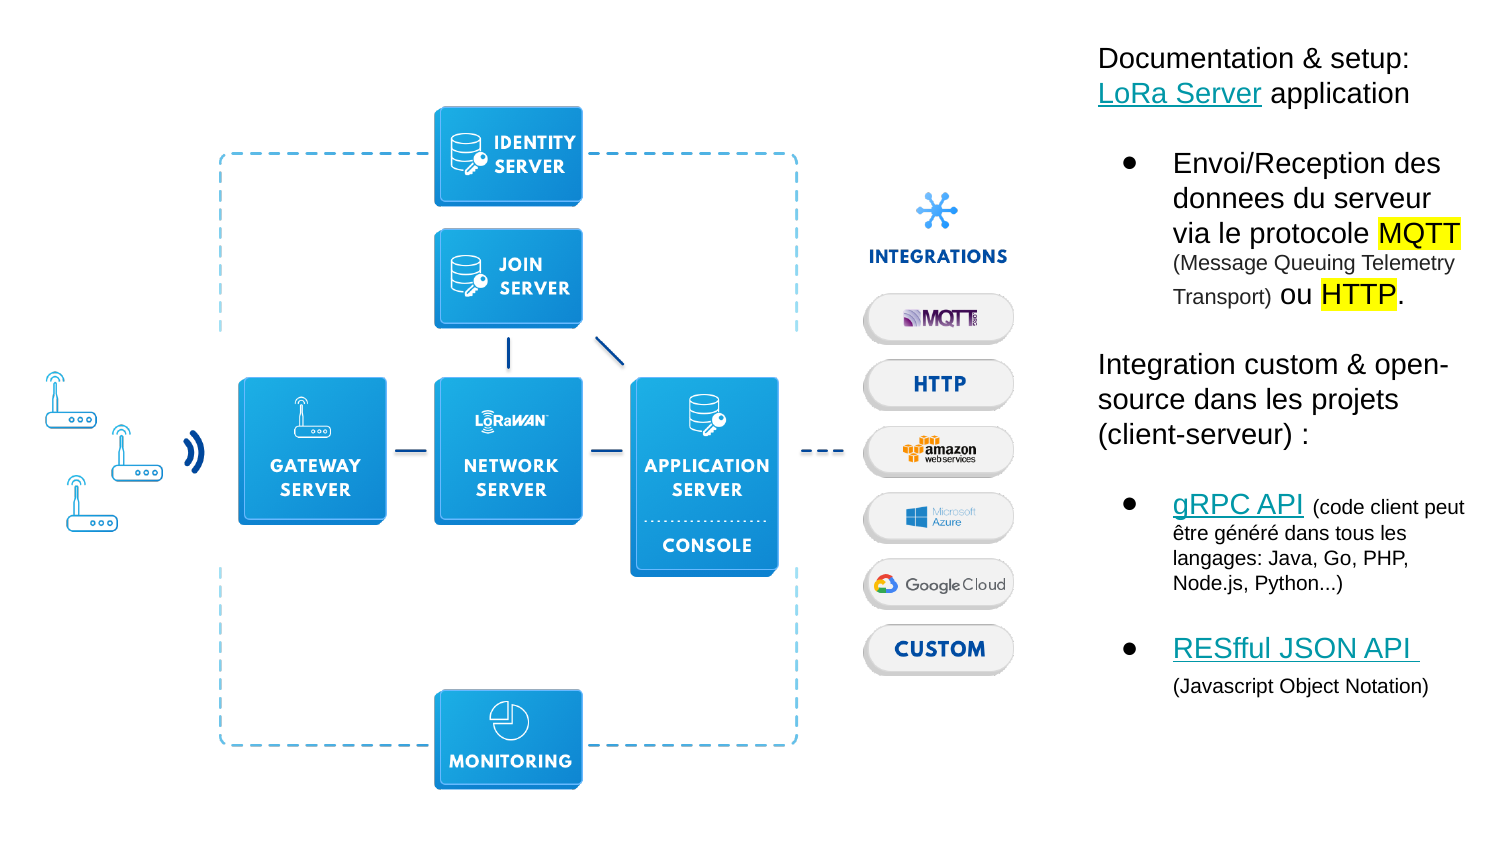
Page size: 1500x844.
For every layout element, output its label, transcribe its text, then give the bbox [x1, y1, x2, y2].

text_box Documentation & setup: LoRa Server application Envoi/Reception des donnees du serveur via le protocole MQTT (Message Queuing Telemetry Transport) ou HTTP. Integration custom & open-source dans les projets (client-serveur) : gRPC API (code client peut être généré dans tous les langages: Java, Go, PHP, Node.js, Python...) RESfful JSON API (Javascript Object Notation) [1082, 24, 1482, 797]
picture [0, 24, 1059, 819]
